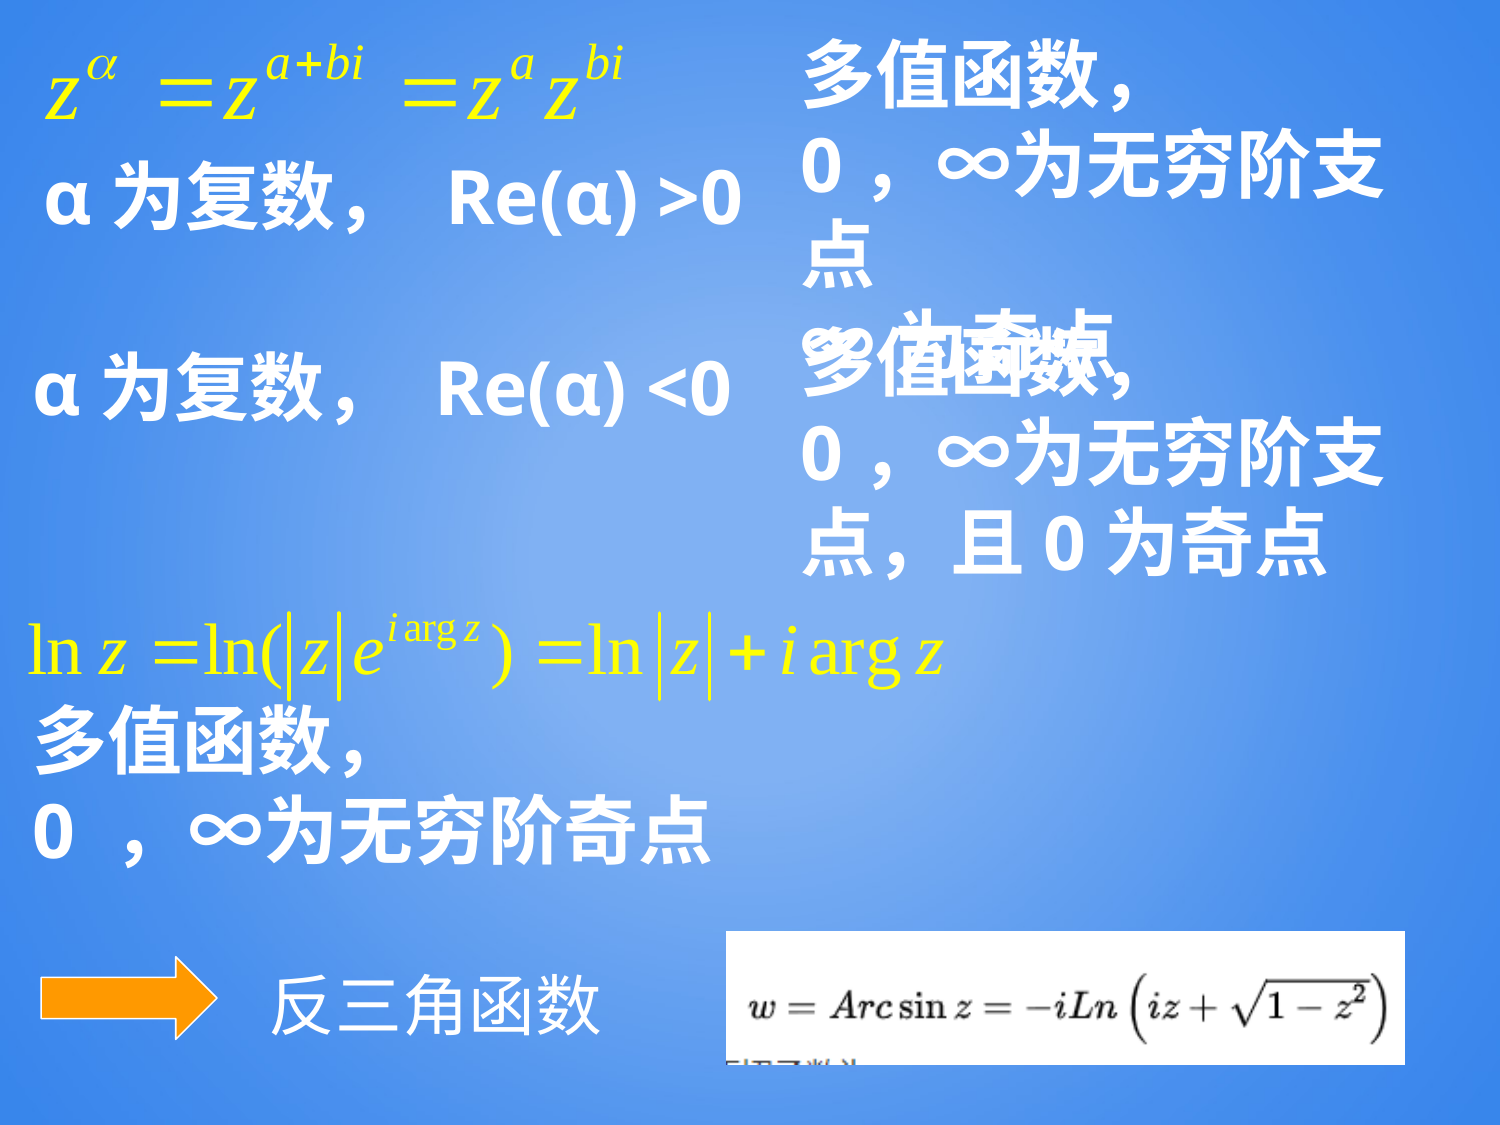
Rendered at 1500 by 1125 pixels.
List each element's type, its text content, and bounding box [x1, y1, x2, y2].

text_box 多值函数， 0，∞为无穷阶支点 ∞为奇点 [784, 19, 1436, 395]
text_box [28, 23, 642, 135]
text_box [17, 595, 964, 718]
text_box [41, 956, 218, 1040]
text_box 多值函数， 0，∞为无穷阶支点，且0为奇点 [785, 307, 1437, 593]
text_box 多值函数， 0 ，∞为无穷阶奇点 [17, 686, 1294, 882]
text_box α为复数， Re(α) <0 [17, 332, 785, 438]
picture [0, 0, 1500, 1125]
text_box 反三角函数 [253, 956, 668, 1052]
text_box α为复数， Re(α) >0 [28, 141, 784, 247]
